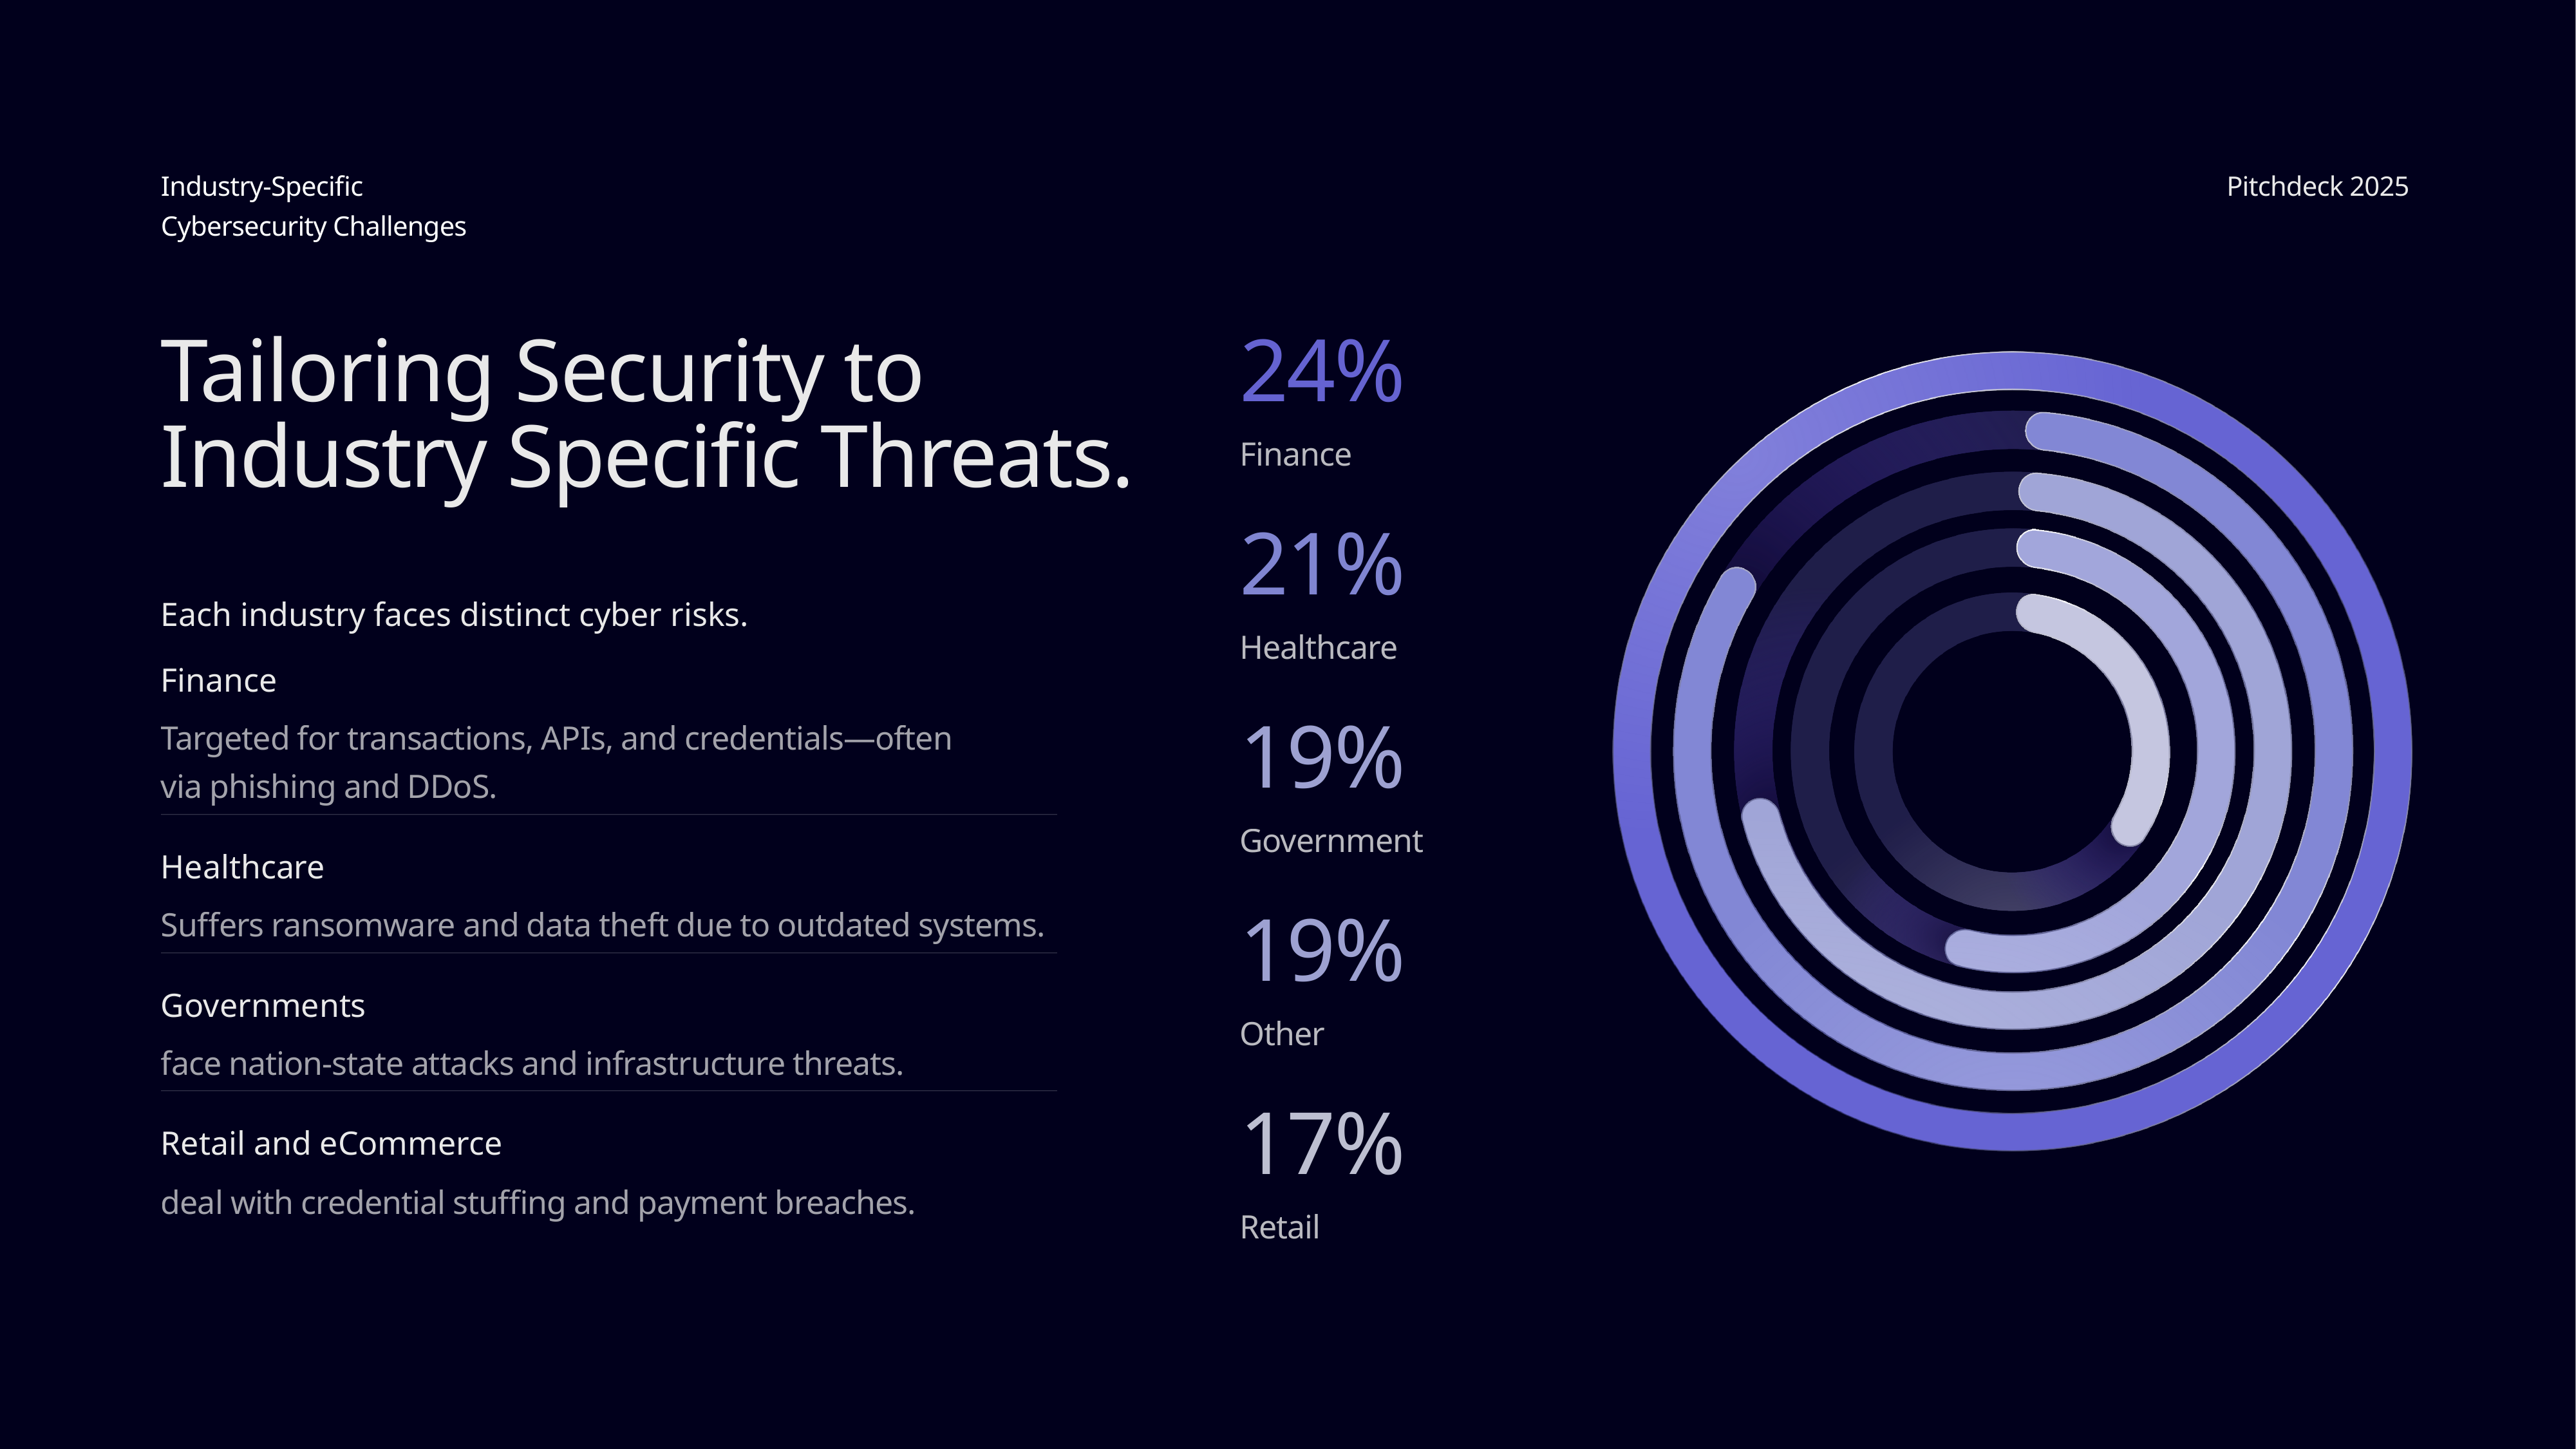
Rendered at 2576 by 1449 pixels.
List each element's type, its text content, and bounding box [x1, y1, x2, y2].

text_box Retail and eCommerce [160, 1122, 1084, 1172]
text_box 21% [1239, 526, 1429, 641]
text_box deal with credential stuffing and payment breaches. [160, 1172, 1084, 1232]
text_box Retail [1239, 1197, 1395, 1256]
text_box Each industry faces distinct cyber risks. [160, 594, 1084, 644]
text_box Finance [1239, 424, 1420, 483]
text_box 17% [1239, 1105, 1413, 1220]
text_box Tailoring Security to Industry Specific Threats. [160, 332, 1181, 533]
text_box Governments [160, 985, 1084, 1033]
text_box face nation-state attacks and infrastructure threats. [160, 1033, 1084, 1092]
text_box Pitchdeck 2025 [2215, 160, 2421, 211]
text_box Industry-Specific Cybersecurity Challenges [160, 160, 498, 251]
text_box Other [1239, 1003, 1398, 1063]
text_box Suffers ransomware and data theft due to outdated systems. [160, 895, 1084, 954]
text_box Targeted for transactions, APIs, and credentials—often via phishing and DDoS. [160, 708, 999, 816]
text_box 19% [1239, 912, 1416, 1027]
text_box 24% [1239, 332, 1438, 448]
text_box 19% [1239, 719, 1449, 834]
text_box Finance [160, 660, 1084, 710]
picture [1612, 351, 2412, 1151]
text_box Government [1239, 810, 1432, 869]
text_box Healthcare [1239, 617, 1411, 676]
text_box Healthcare [160, 846, 1084, 895]
